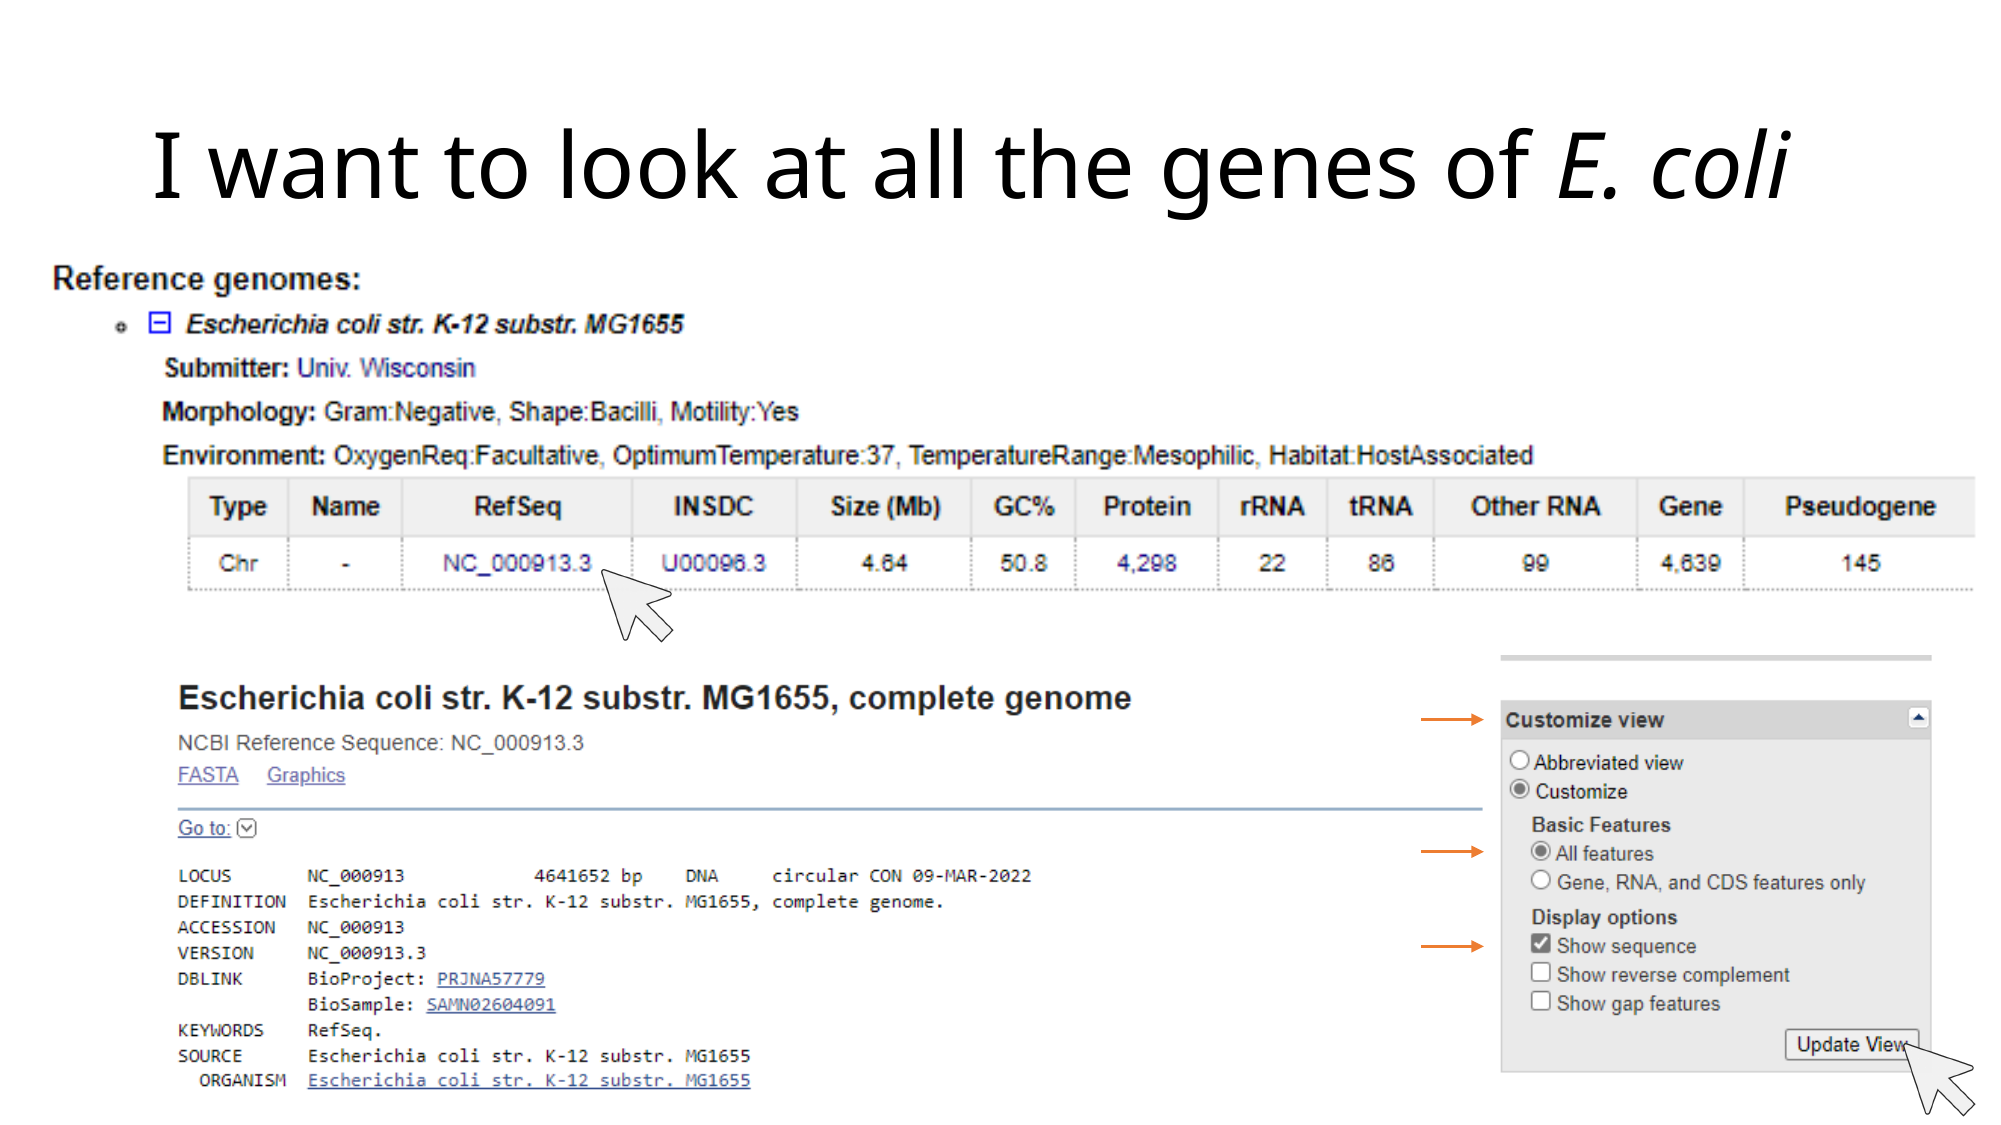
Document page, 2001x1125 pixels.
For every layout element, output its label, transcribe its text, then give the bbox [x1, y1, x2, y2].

title I want to look at all the genes of E. coli [137, 59, 1863, 237]
picture [166, 544, 2000, 1125]
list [31, 237, 2000, 606]
